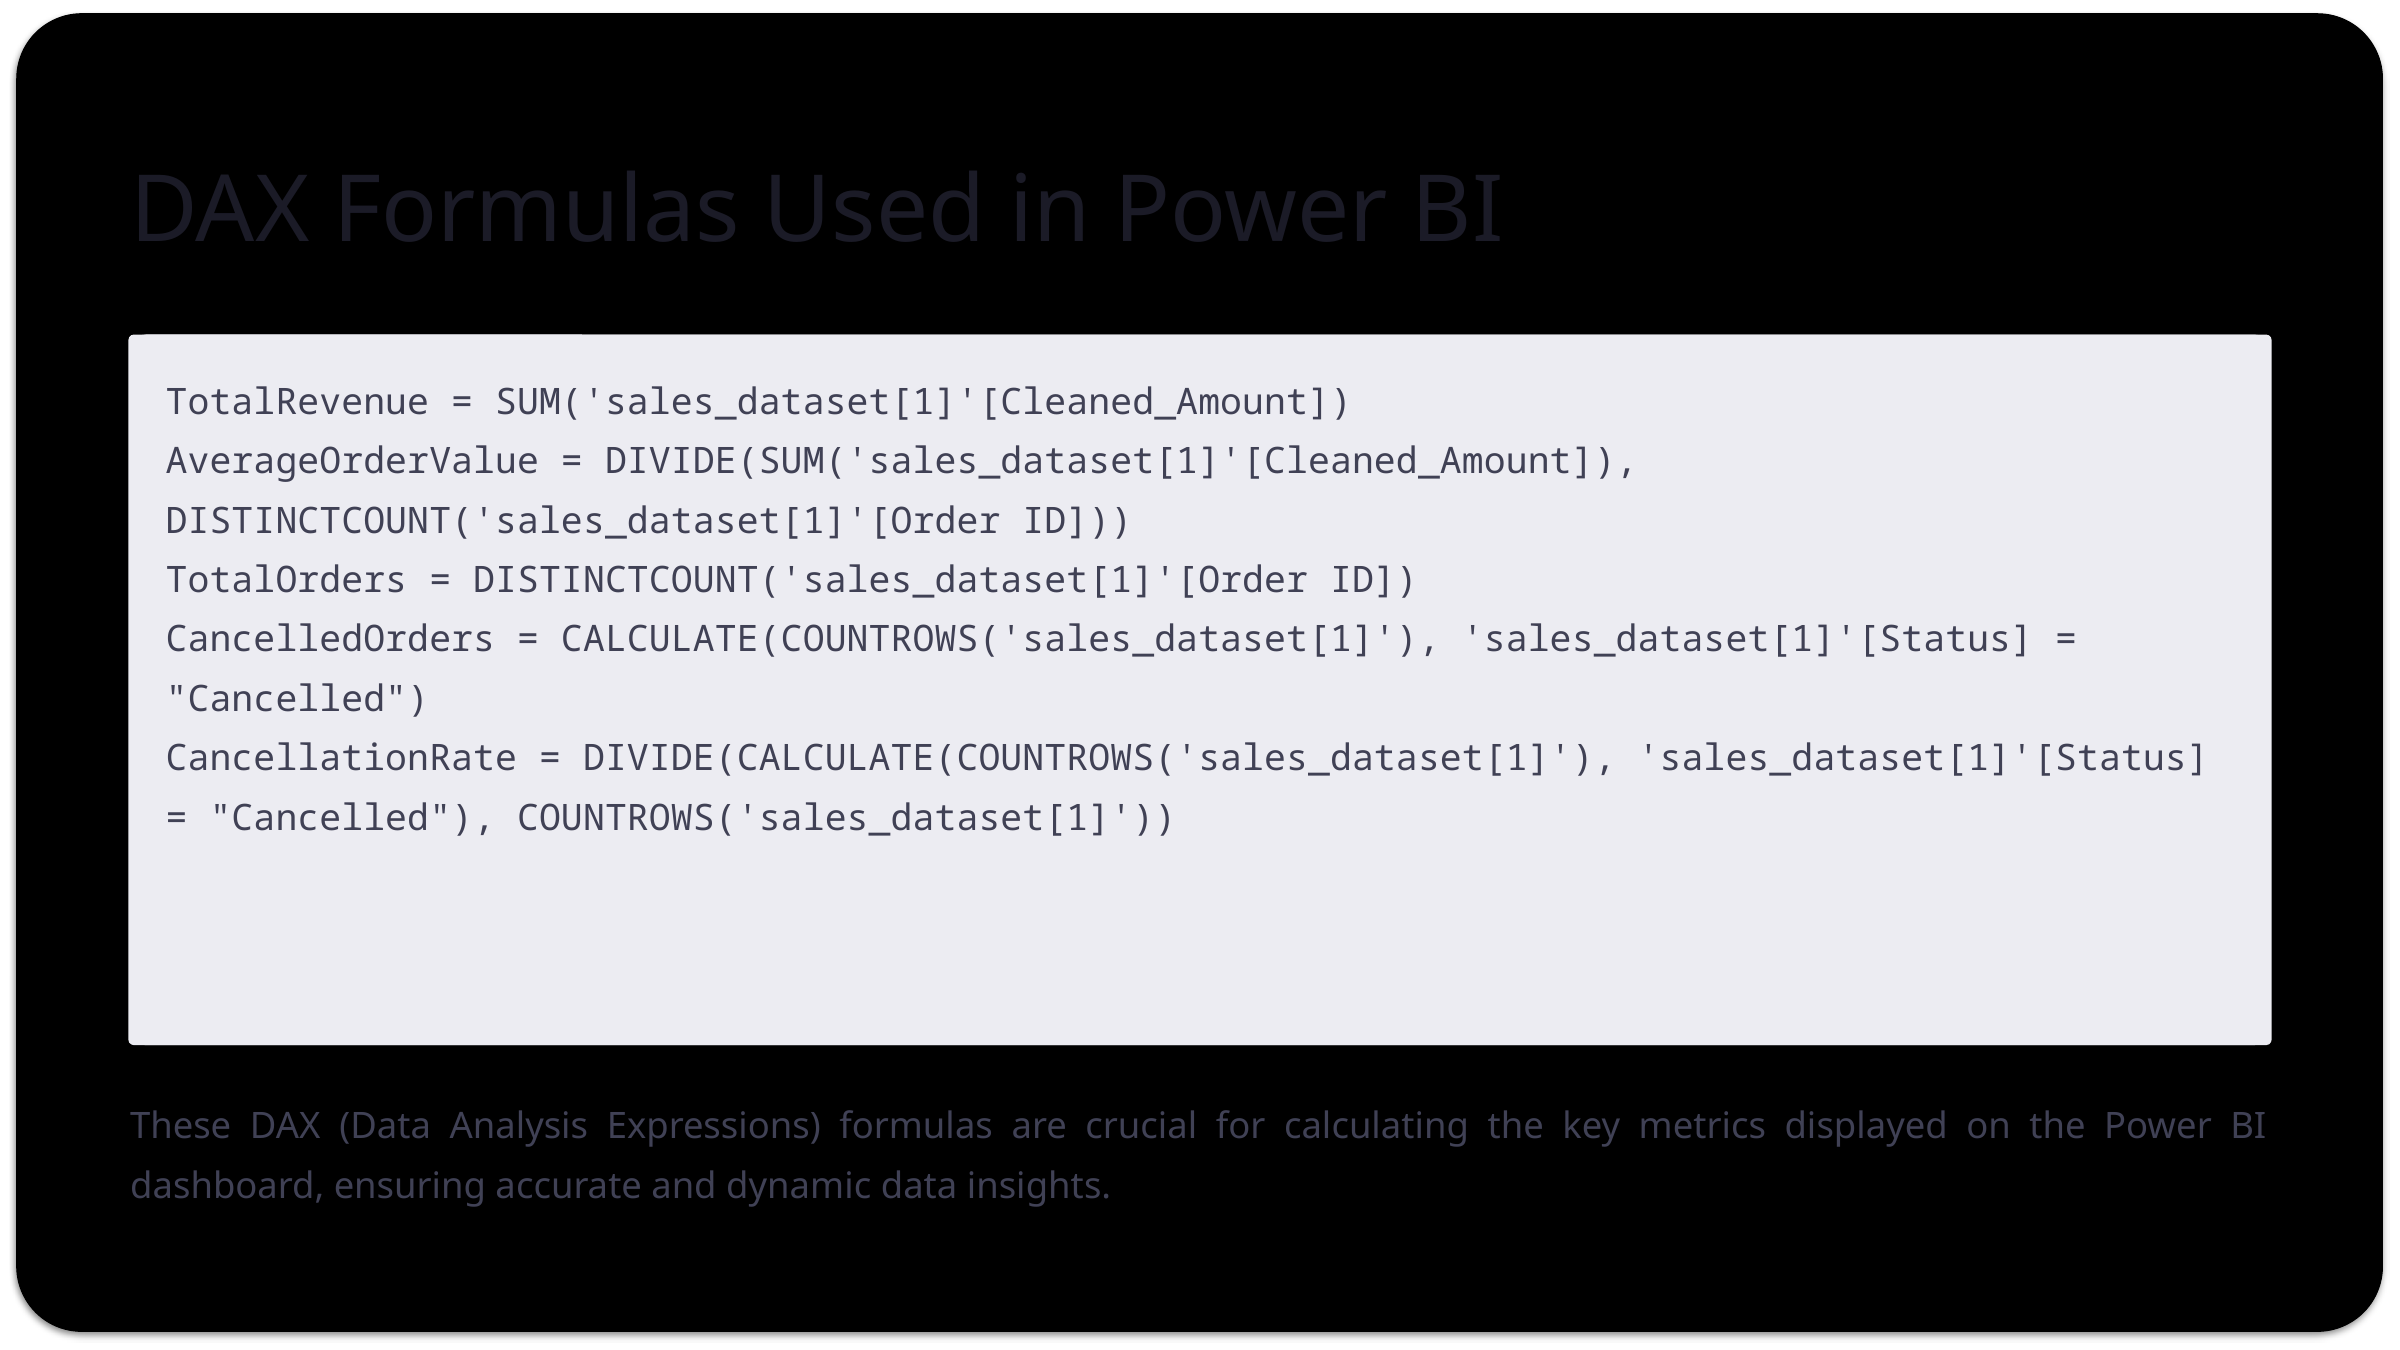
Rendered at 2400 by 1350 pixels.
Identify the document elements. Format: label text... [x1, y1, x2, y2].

text_box TotalRevenue = SUM('sales_dataset[1]'[Cleaned_Amount]) AverageOrderValue = DIVIDE(SUM('sales_dataset[1]'[Cleaned_Amount]), DISTINCTCOUNT('sales_dataset[1]'[Order ID])) TotalOrders = DISTINCTCOUNT('sales_dataset[1]'[Order ID]) CancelledOrders = CALCULATE(COUNTROWS('sales_dataset[1]'), 'sales_dataset[1]'[Status] = "Cancelled") CancellationRate = DIVIDE(CALCULATE(COUNTROWS('sales_dataset[1]'), 'sales_dataset[1]'[Status] = "Cancelled"), COUNTROWS('sales_dataset[1]')) [165, 362, 2235, 1018]
text_box These DAX (Data Analysis Expressions) formulas are crucial for calculating the key metrics displayed on the Power BI dashboard, ensuring accurate and dynamic data insights. [130, 1086, 2270, 1206]
text_box [128, 334, 2272, 1046]
text_box DAX Formulas Used in Power BI [130, 143, 1597, 261]
